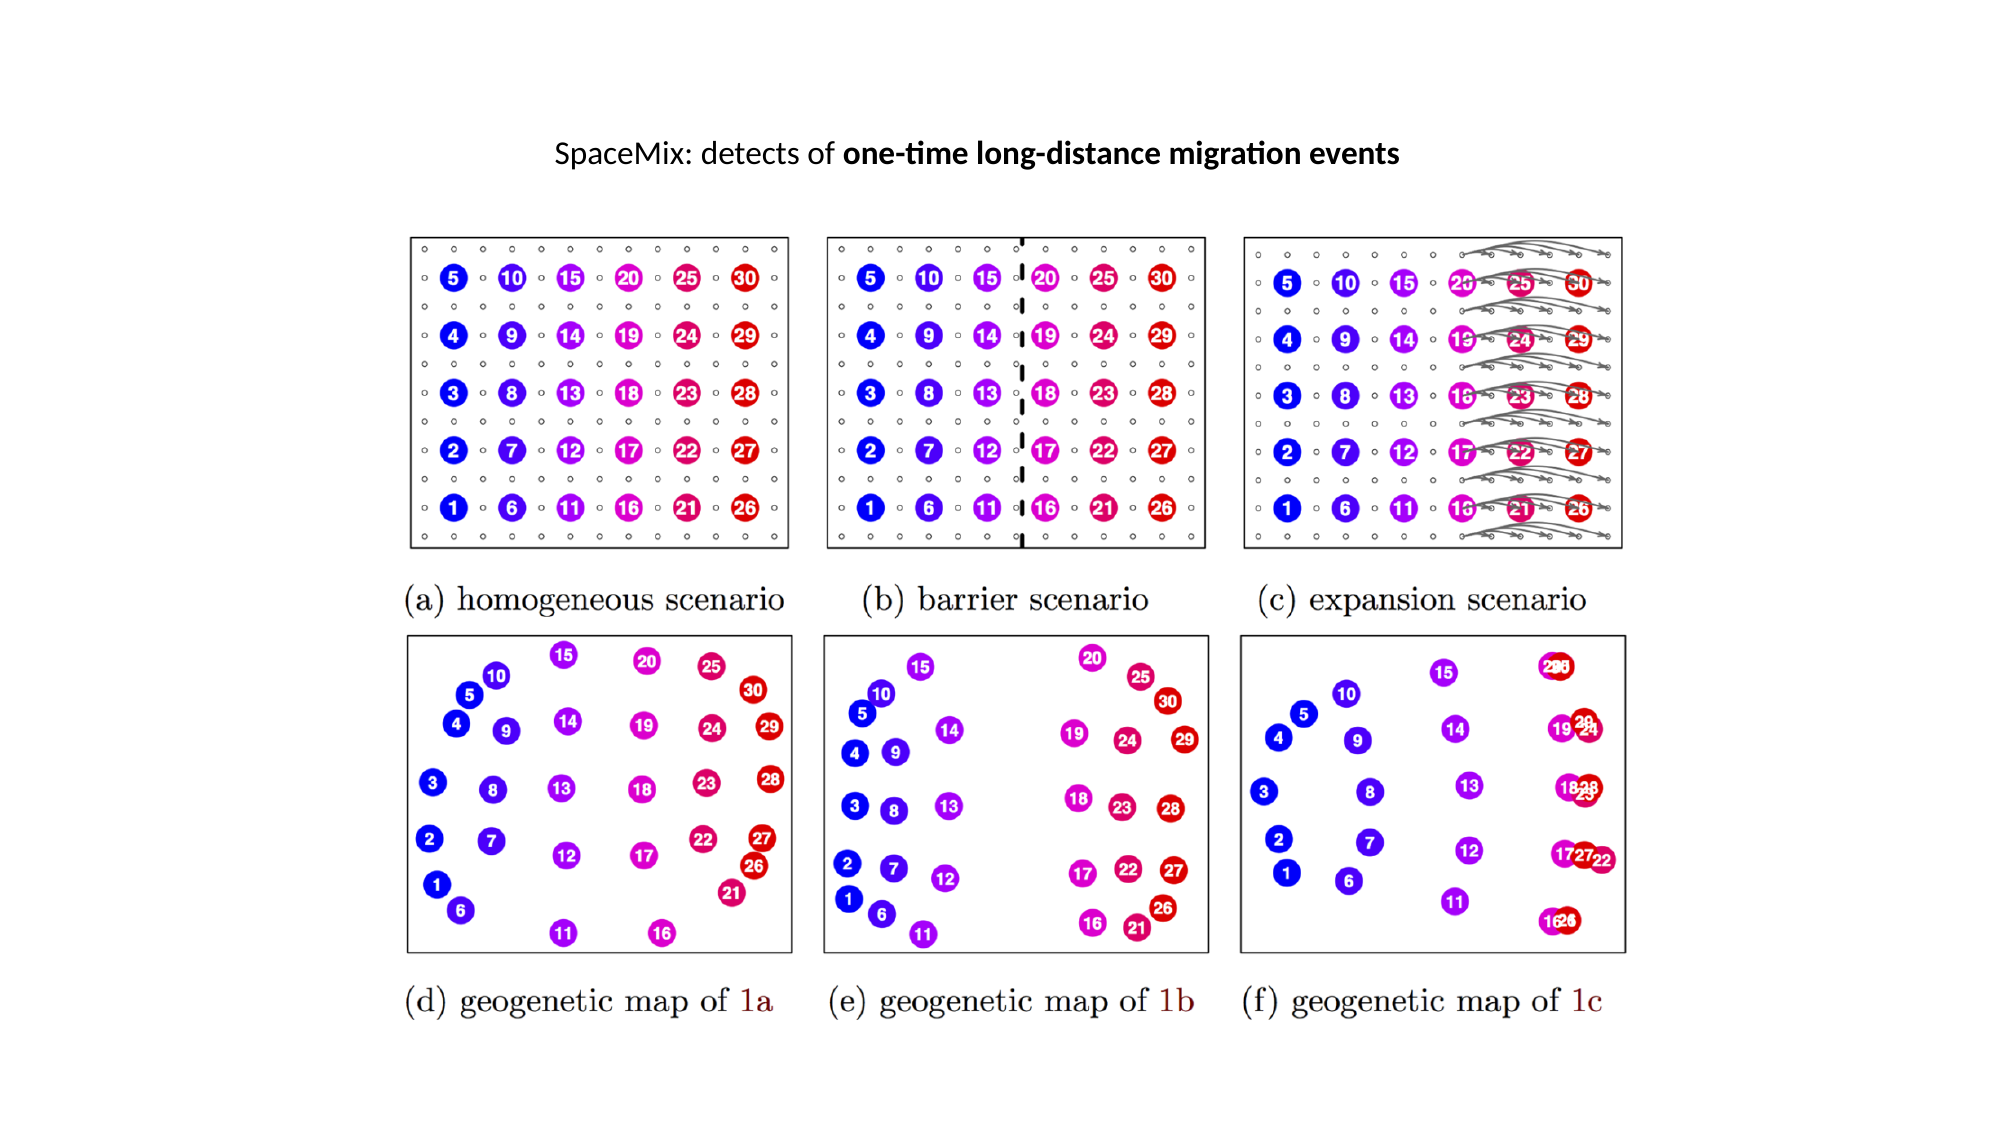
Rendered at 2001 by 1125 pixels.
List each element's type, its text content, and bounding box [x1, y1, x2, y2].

text_box SpaceMix: detects of one-time long-distance migration events [539, 123, 1416, 179]
picture [386, 214, 1645, 1028]
